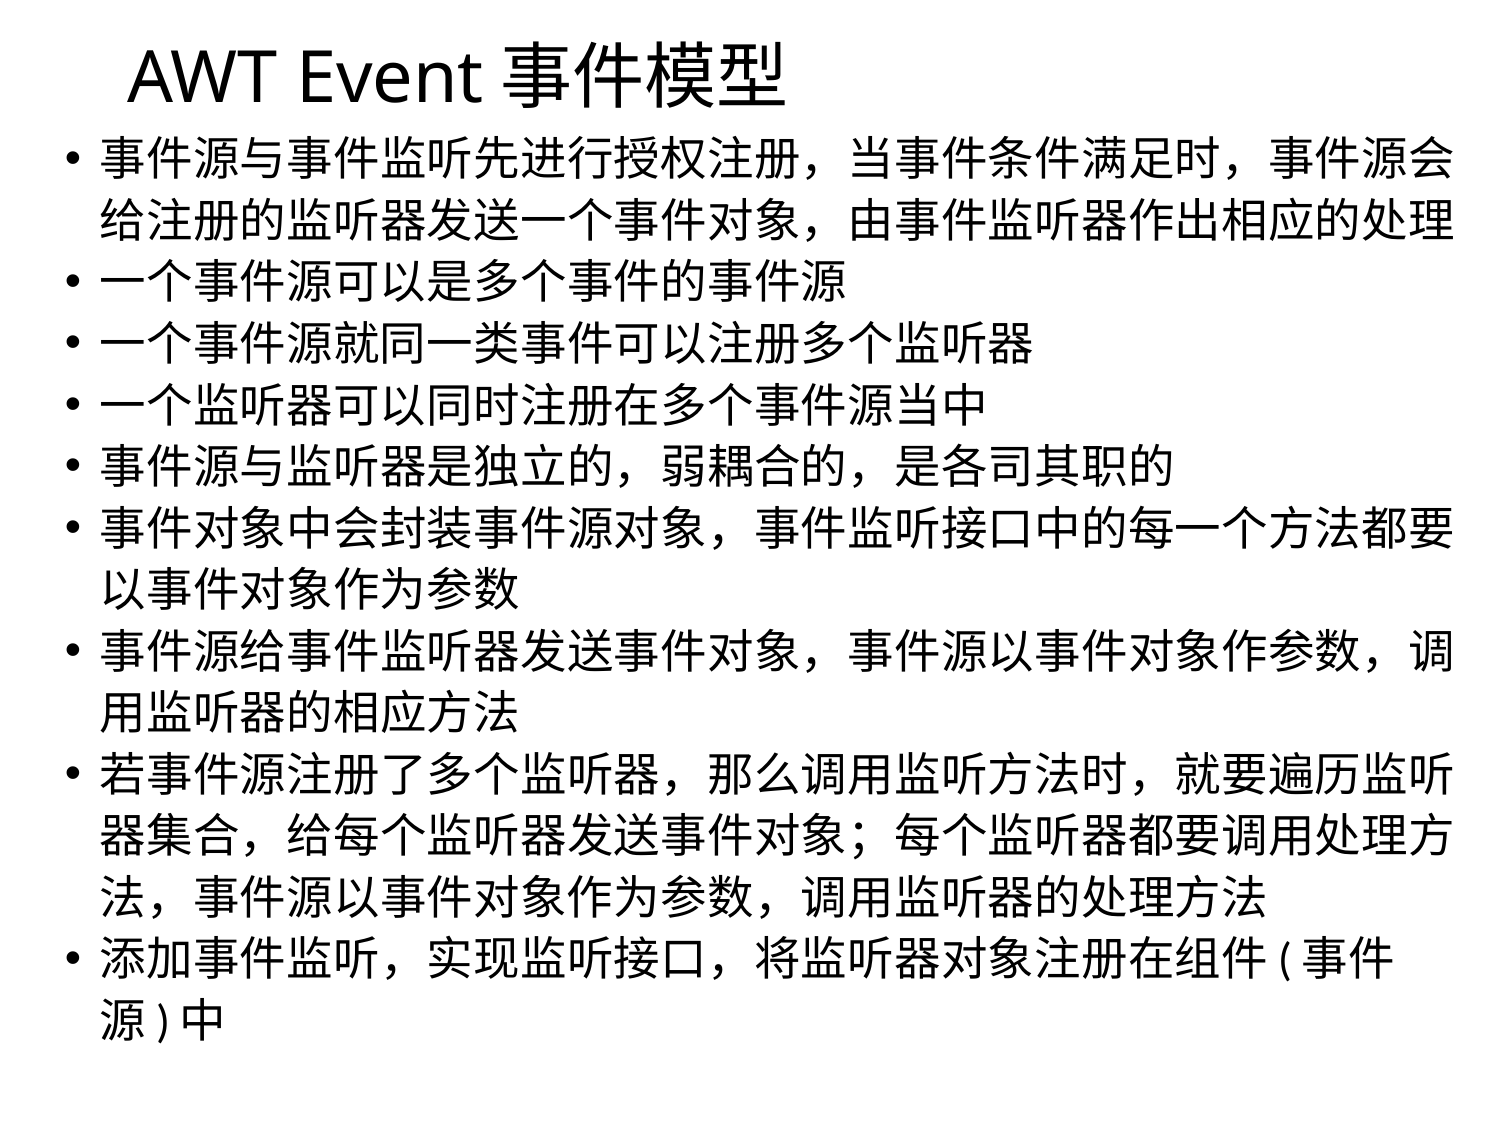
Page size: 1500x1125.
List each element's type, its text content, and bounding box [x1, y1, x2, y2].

list 事件源与事件监听先进行授权注册，当事件条件满足时，事件源会给注册的监听器发送一个事件对象，由事件监听器作出相应的处理 一个事件源可以是多个事件的事件源 一个事件源就同一类事件可以注册多个监听器 一个监听器可以同时注册在多个事件源当中 事件源与监听器是独立的，弱耦合的，是各司其职的 事件对象中会封装事件源对象，事件监听接口中的每一个方法都要以事件对象作为参数 事件源给事件监听器发送事件对象，事件源以事件对象作参数，调用监听器的相应方法 若事件源注册了多个监听器，那么调用监听方法时，就要遍历监听器集合，给每个监听器发送事件对象；每个监听器都要调用处理方法，事件源以事件对象作为参数，调用监听器的处理方法 添加事件监听，实现监听接口，将监听器对象注册在组件(事件源)中 [64, 123, 1459, 1094]
title AWT Event事件模型 [112, 32, 1388, 123]
